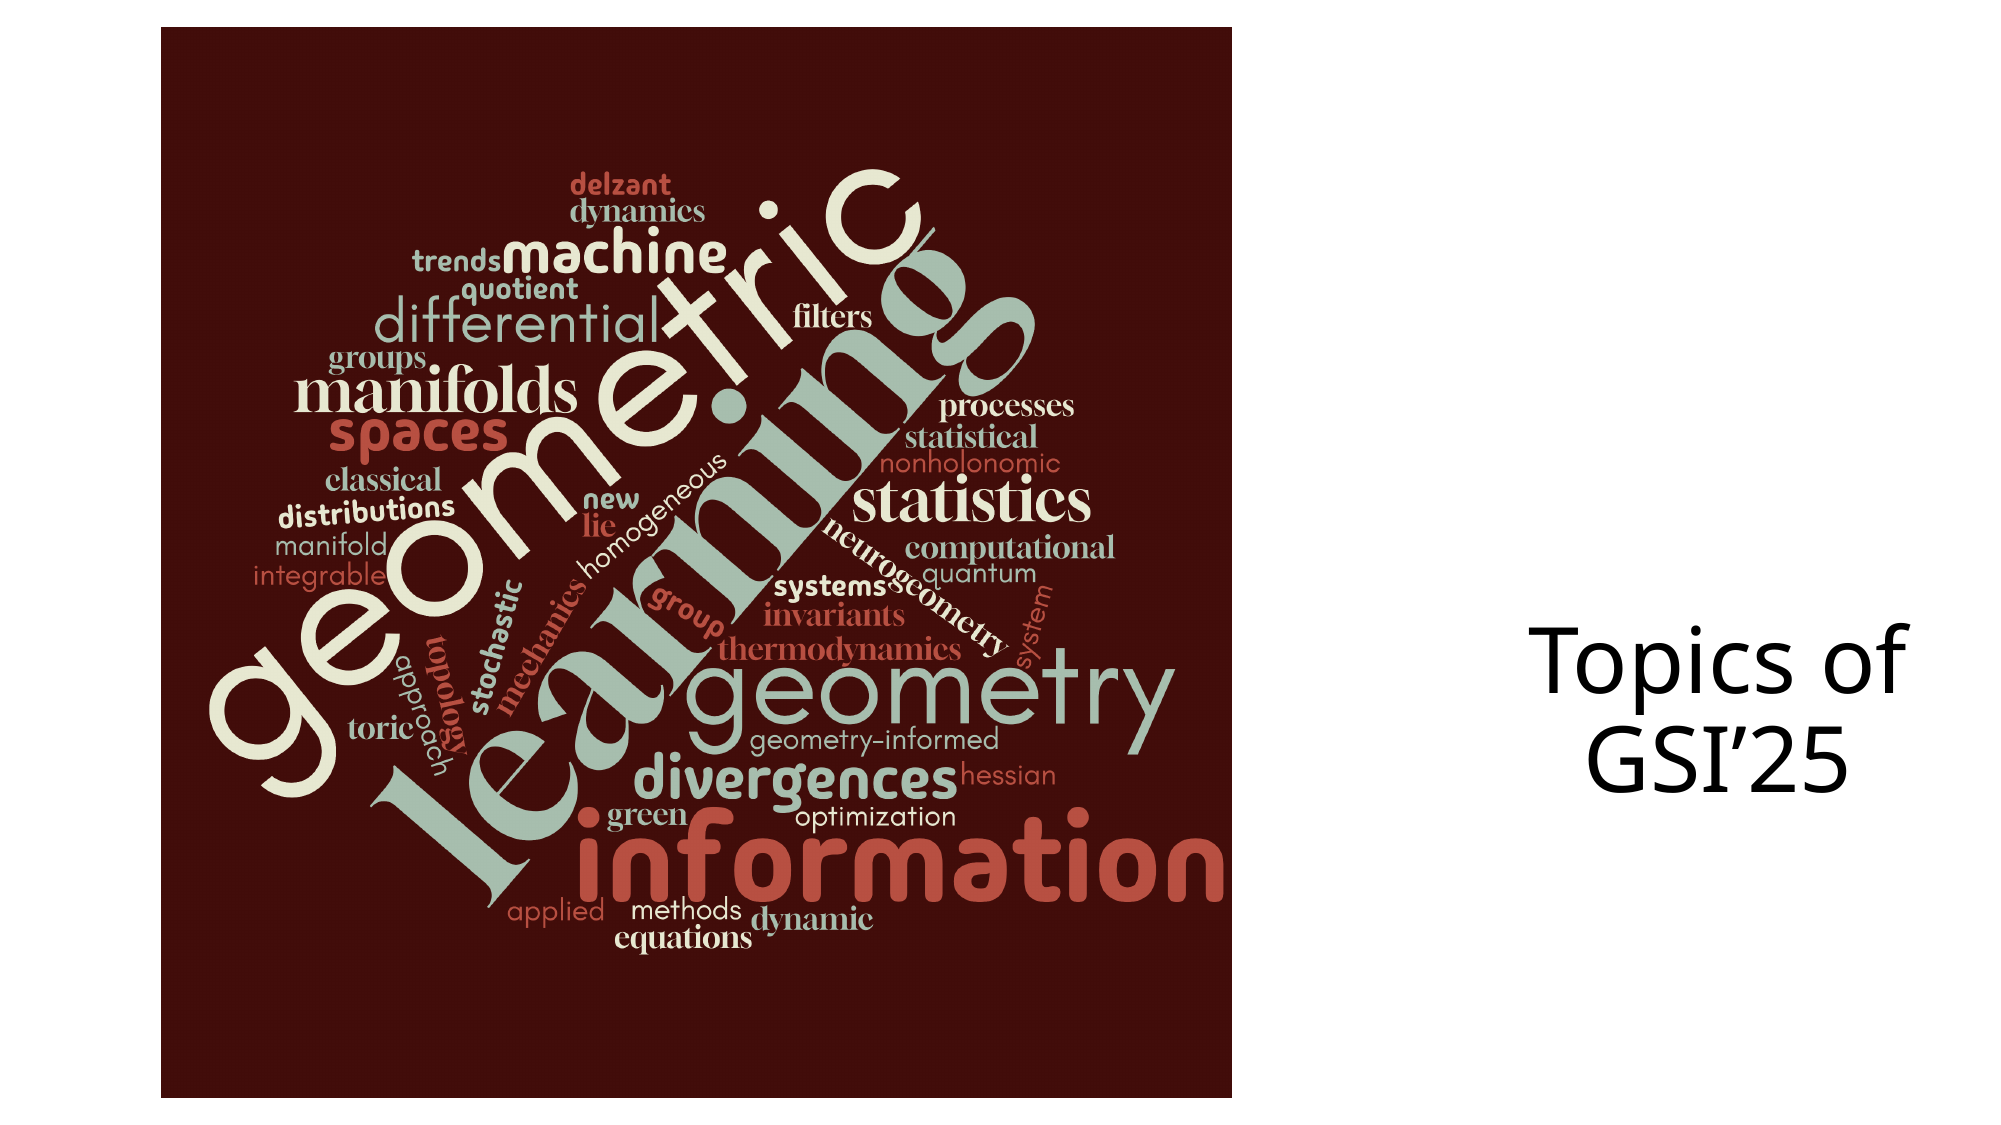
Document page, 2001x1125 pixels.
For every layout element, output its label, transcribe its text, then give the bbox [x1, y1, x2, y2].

text_box Topics of GSI’25 [1506, 604, 1931, 823]
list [161, 27, 1232, 1098]
